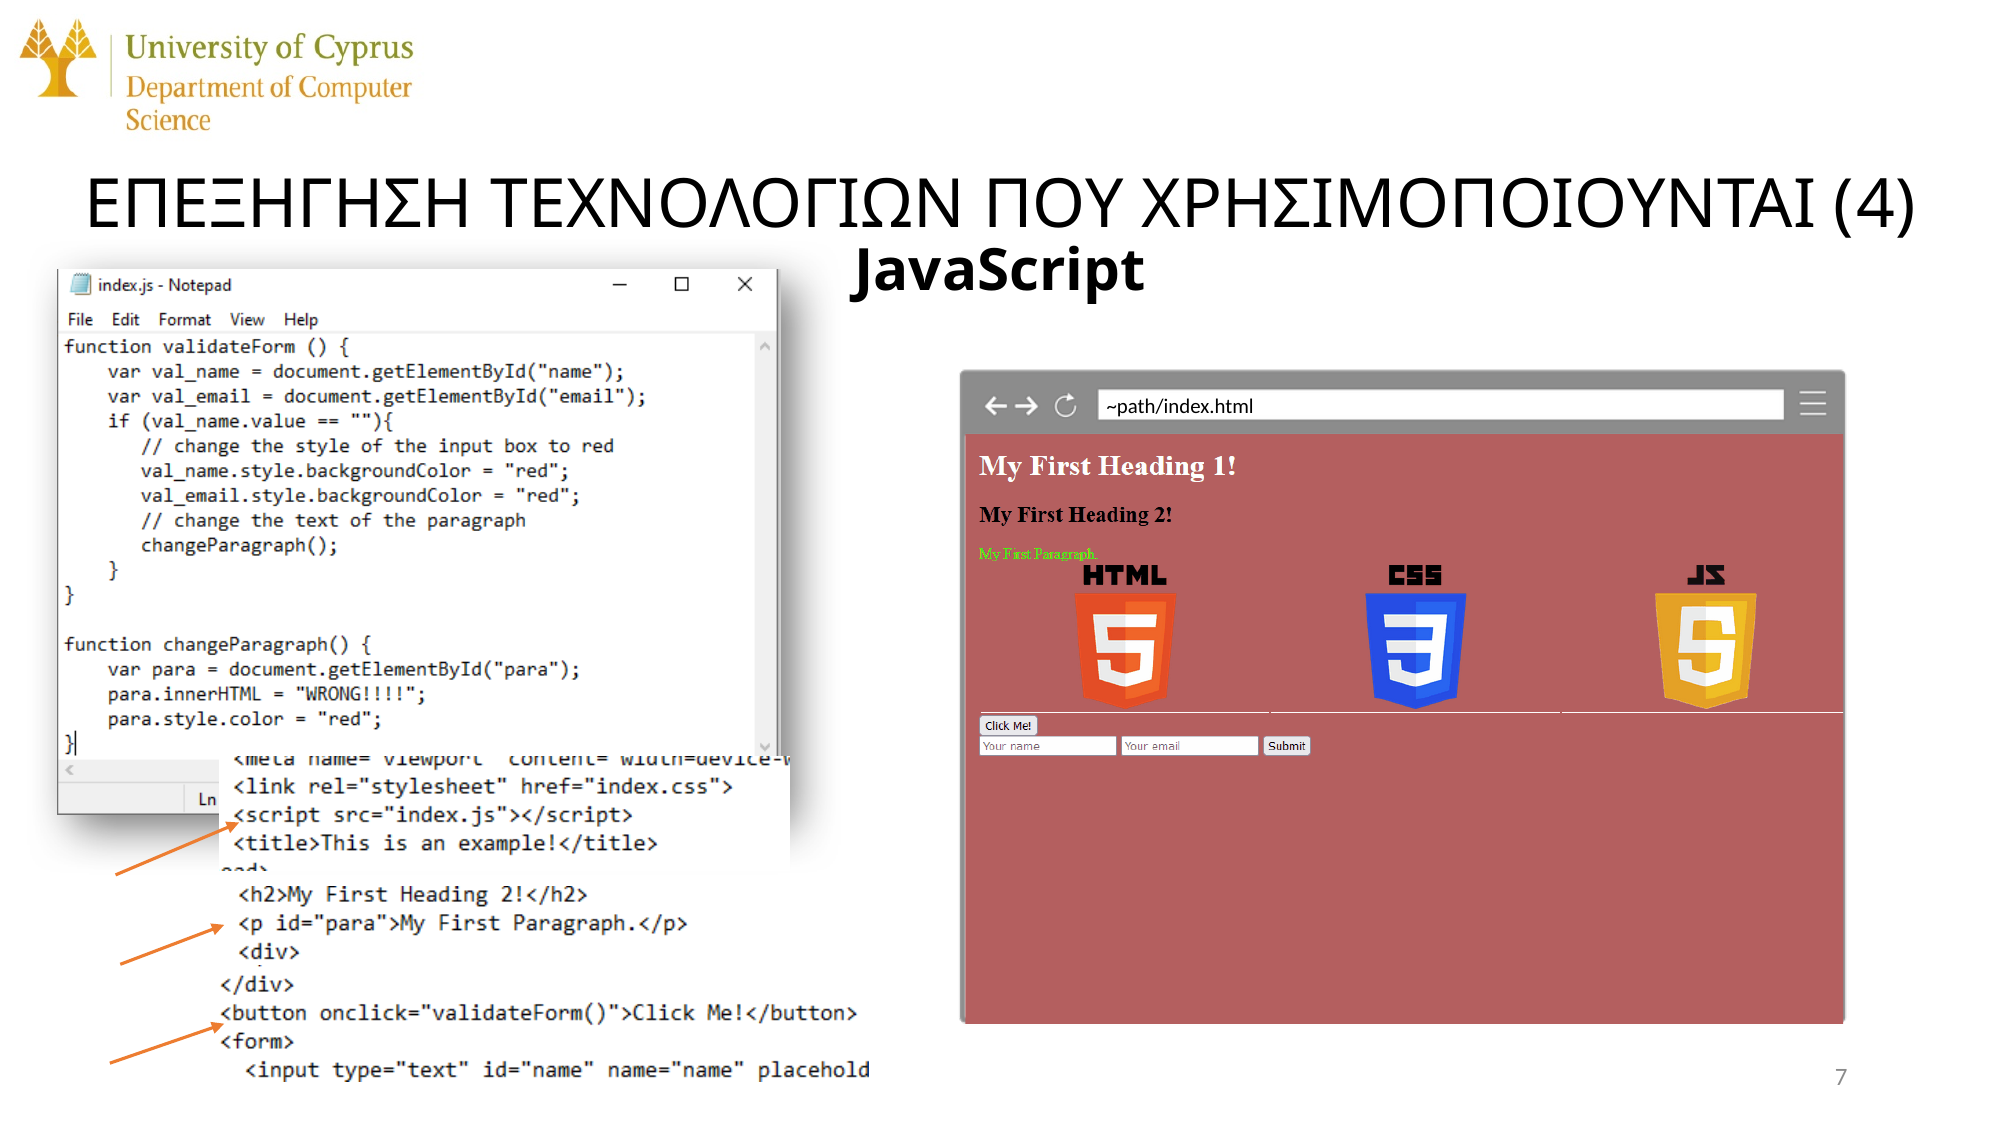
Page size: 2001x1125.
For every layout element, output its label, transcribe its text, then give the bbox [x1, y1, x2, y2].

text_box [115, 756, 790, 875]
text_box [109, 965, 869, 1082]
text_box ΕΠΕΞΗΓΗΣΗ ΤΕΧΝΟΛΟΓΙΩΝ ΠΟΥ ΧΡΗΣΙΜΟΠΟΙΟΥΝΤΑΙ (4) [58, 149, 1942, 252]
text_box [120, 886, 704, 965]
picture [57, 269, 781, 815]
picture [0, 0, 439, 169]
slide_number 7 [1412, 1045, 1863, 1105]
text_box JavaScript [59, 228, 1941, 311]
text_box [946, 359, 1863, 1045]
